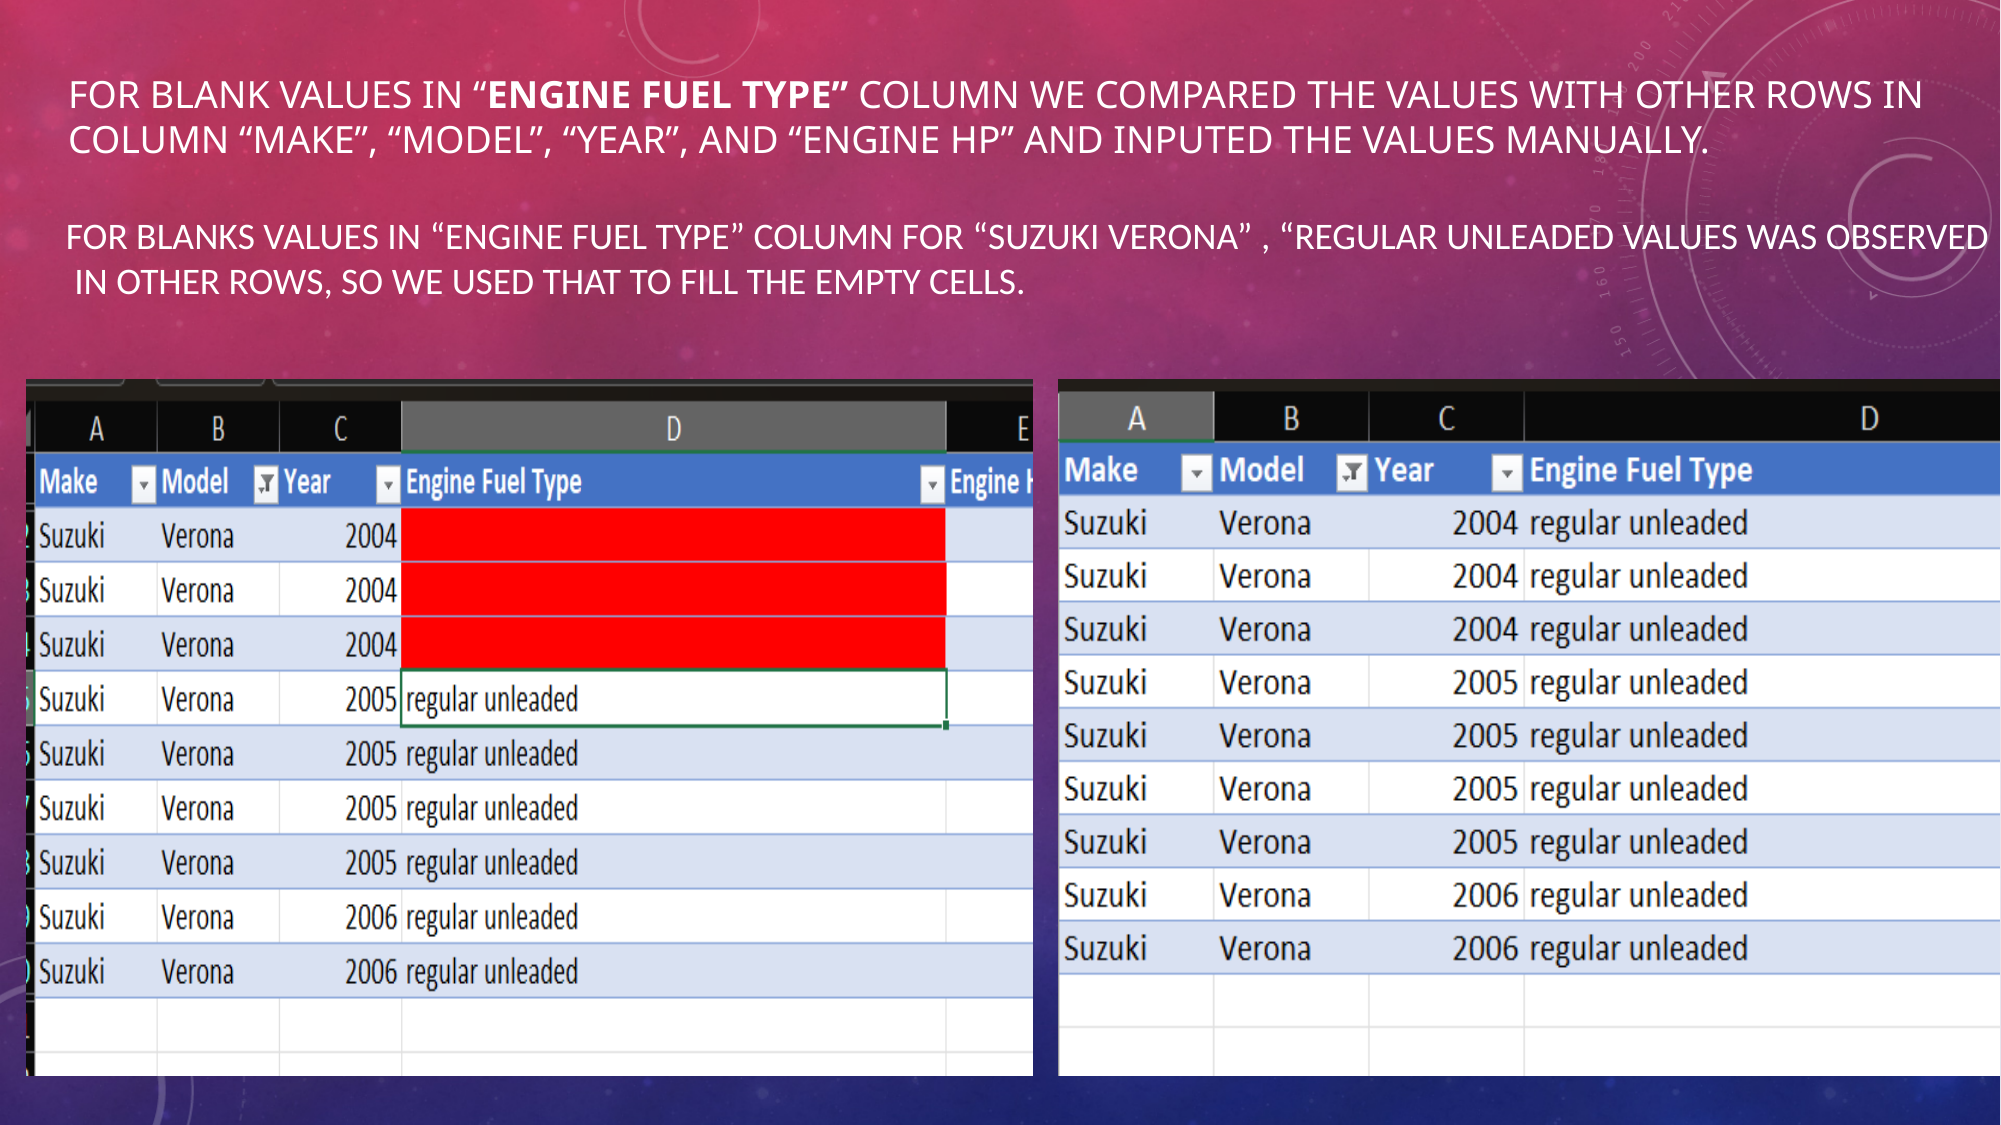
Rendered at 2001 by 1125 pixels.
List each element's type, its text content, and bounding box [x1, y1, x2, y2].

title FOR BLANK VALUES IN “ENGINE FUEL TYPE” COLUMN WE COMPARED THE VALUES WITH OTHER ROWS IN COLUMN “MAKE”, “MODEL”, “YEAR”, AND “ENGINE HP” AND INPUTED THE VALUES MANUALLY. [53, 54, 1988, 204]
picture [0, 0, 2001, 1125]
text_box FOR BLANKS VALUES IN “ENGINE FUEL TYPE” COLUMN FOR “SUZUKI VERONA” , “REGULAR UNLEADED VALUES WAS OBSERVED IN OTHER ROWS, SO WE USED THAT TO FILL THE EMPTY CELLS. [51, 204, 2000, 310]
